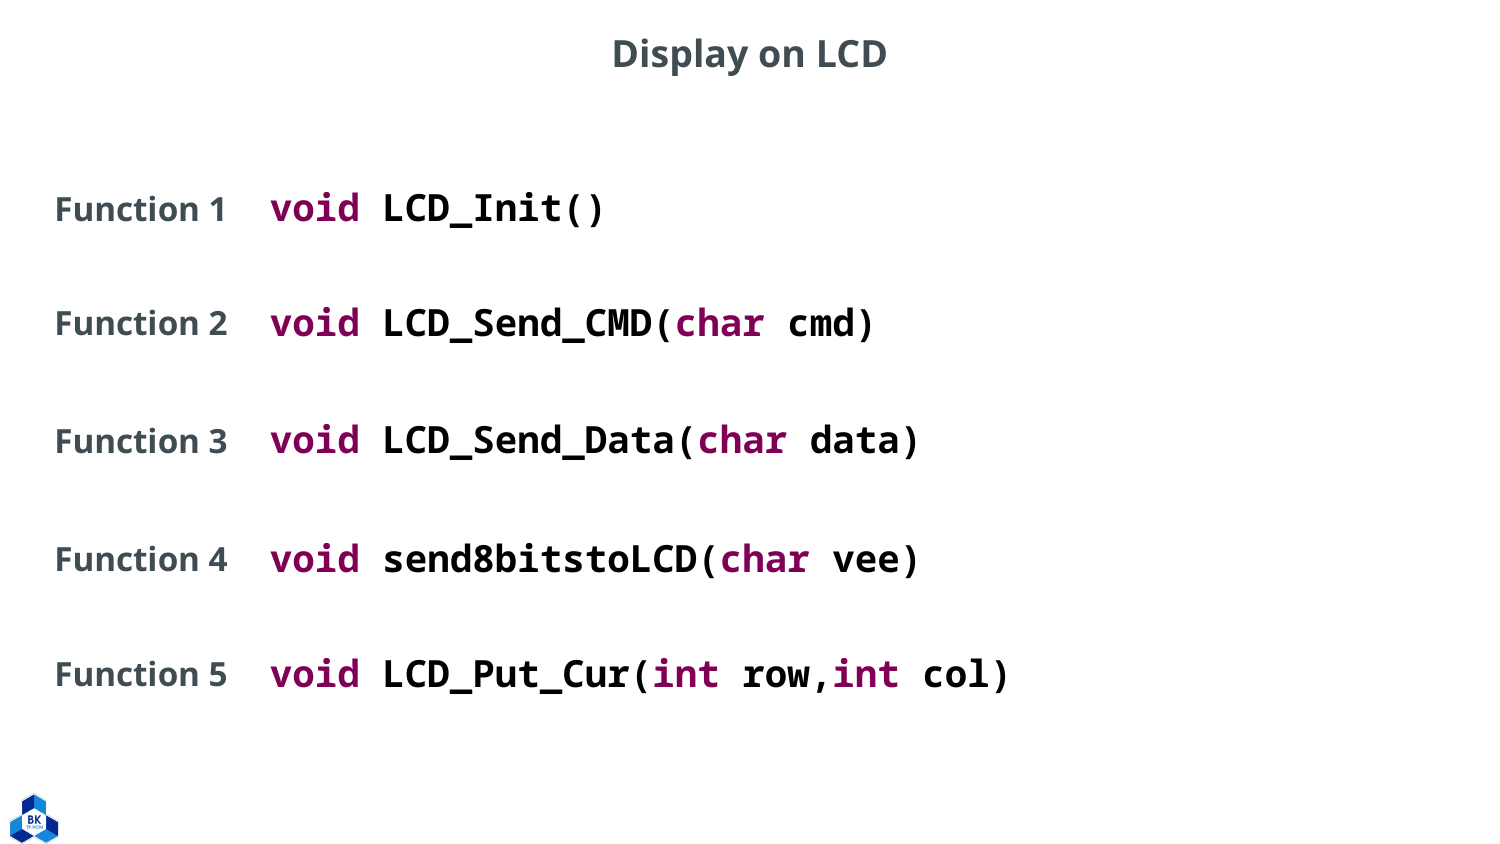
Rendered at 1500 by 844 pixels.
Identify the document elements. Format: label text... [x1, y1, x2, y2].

picture [9, 793, 59, 844]
text_box Function 4 [39, 523, 276, 573]
text_box Function 5 [39, 638, 276, 689]
text_box void LCD_Send_CMD(char cmd) [254, 283, 1197, 331]
text_box void LCD_Init() [254, 169, 1197, 216]
text_box void LCD_Send_Data(char data) [254, 401, 1500, 448]
title Display on LCD [278, 14, 1221, 93]
text_box void send8bitstoLCD(char vee) [254, 519, 1500, 567]
text_box Function 2 [39, 287, 276, 337]
text_box Function 3 [39, 404, 276, 455]
text_box void LCD_Put_Cur(int row,int col) [254, 634, 1500, 682]
text_box Function 1 [39, 172, 255, 223]
